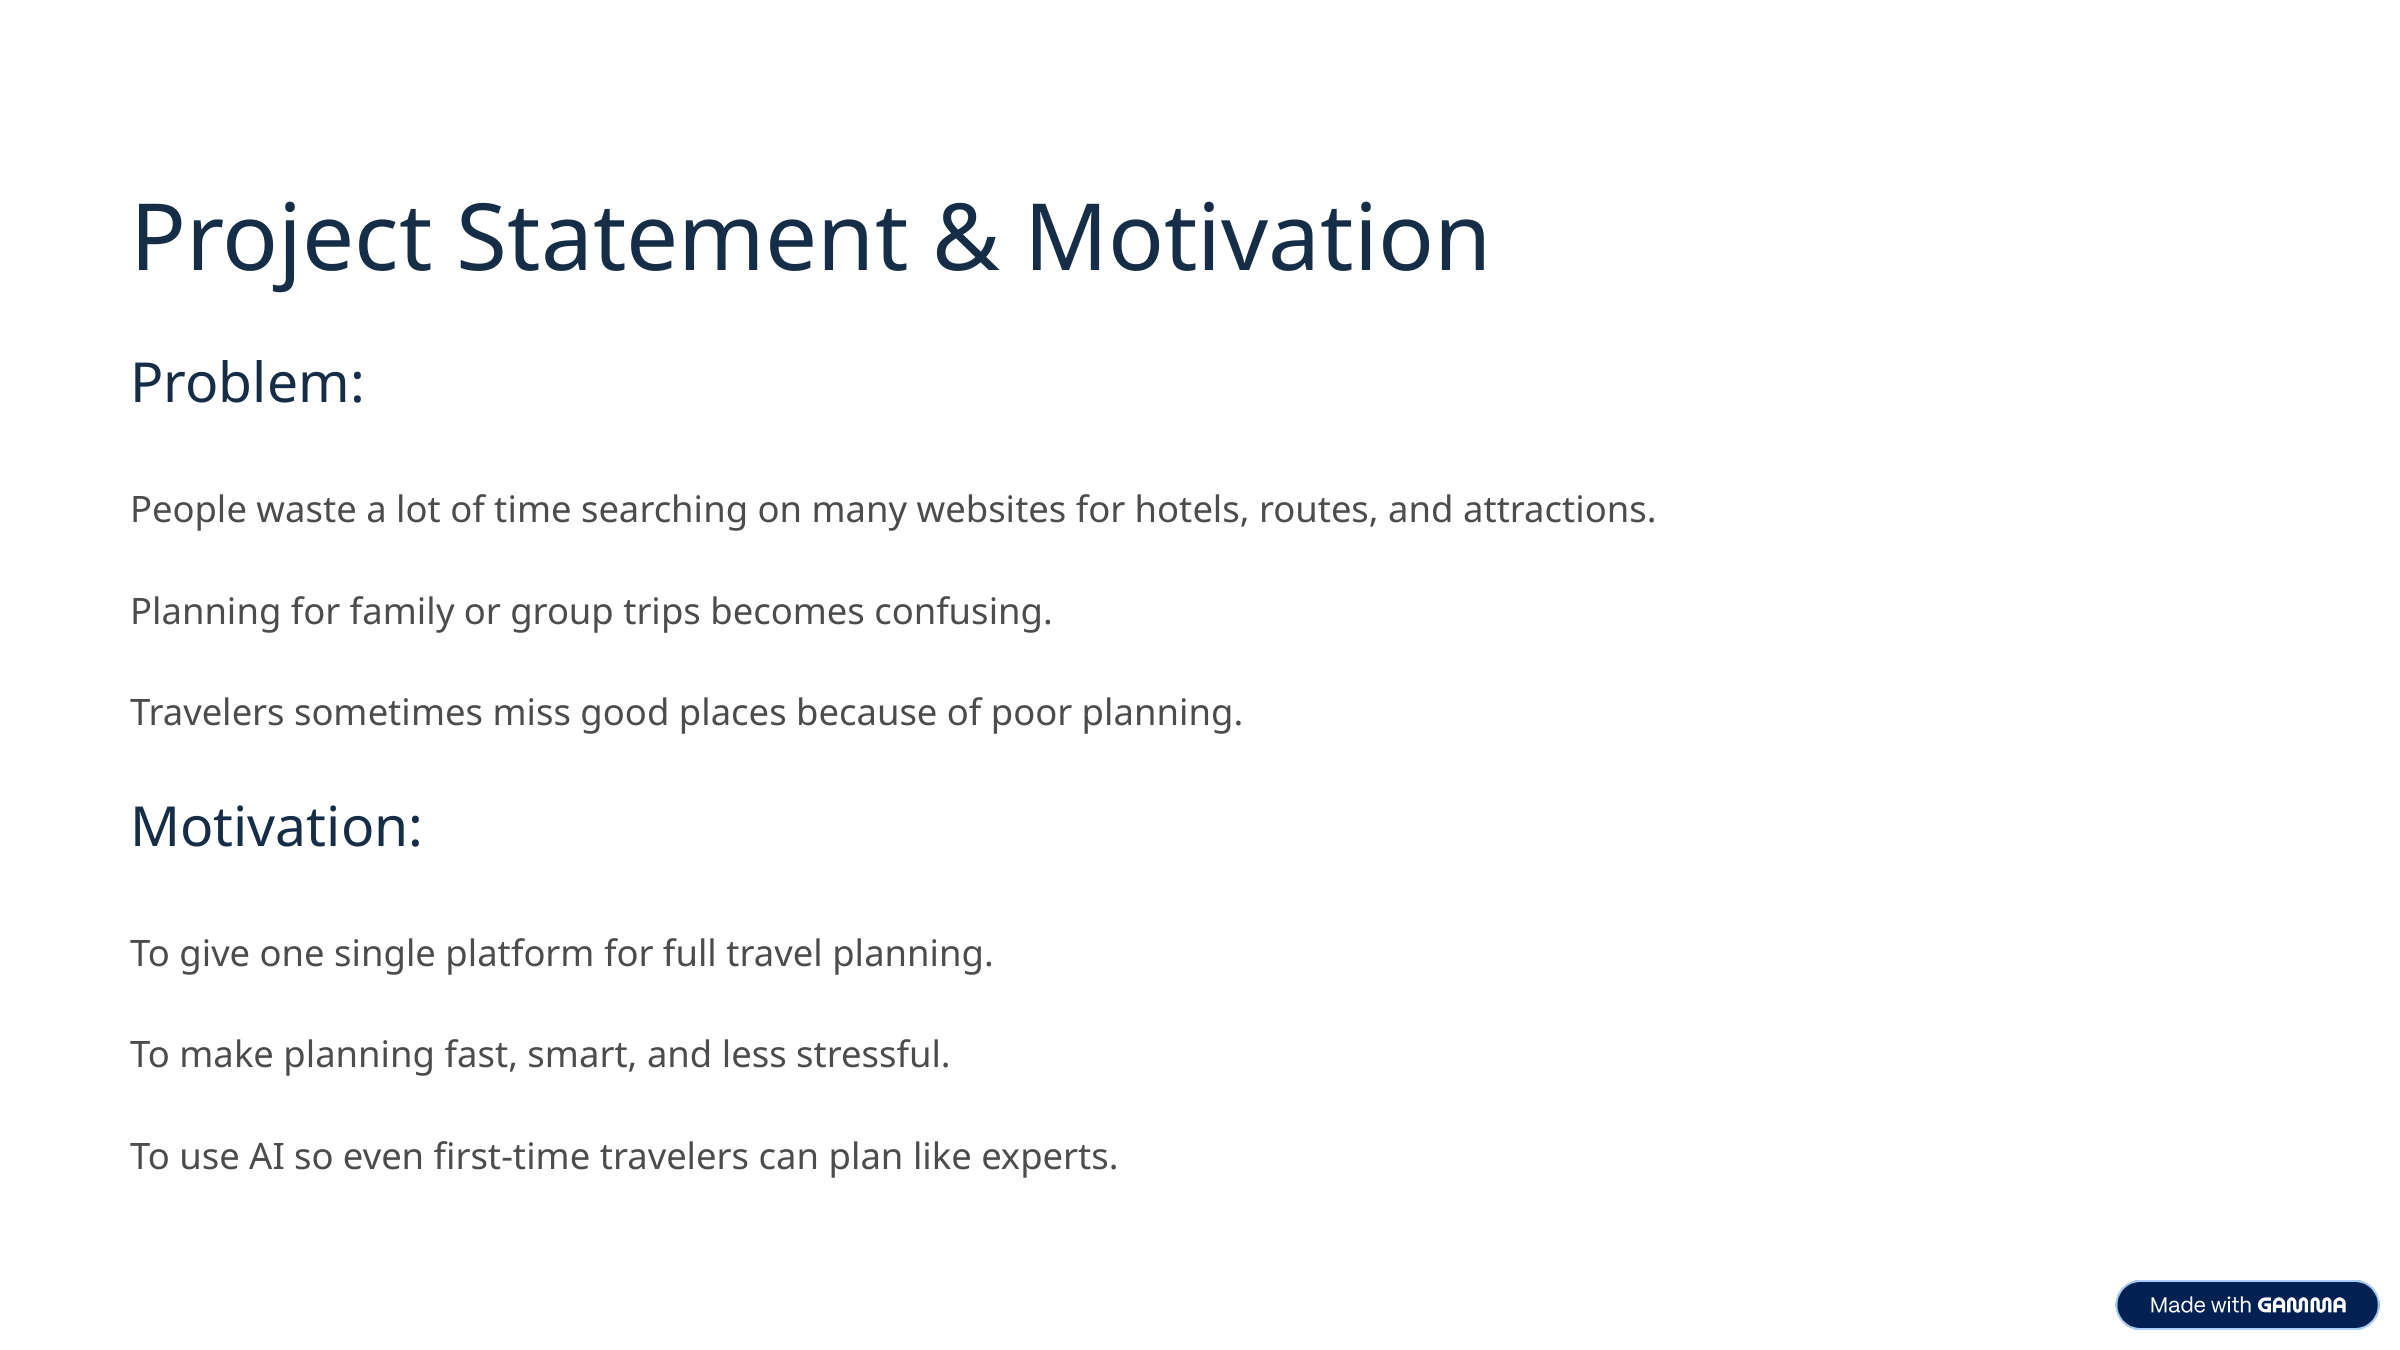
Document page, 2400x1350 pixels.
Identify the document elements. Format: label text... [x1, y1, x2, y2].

text_box To make planning fast, smart, and less stressful. [130, 1015, 2270, 1076]
text_box Travelers sometimes miss good places because of poor planning. [130, 673, 2270, 733]
text_box Planning for family or group trips becomes confusing. [130, 572, 2270, 632]
text_box To use AI so even first-time travelers can plan like experts. [130, 1117, 2270, 1177]
text_box Project Statement & Motivation [130, 173, 1355, 290]
text_box People waste a lot of time searching on many websites for hotels, routes, and attractions. [130, 470, 2270, 531]
text_box To give one single platform for full travel planning. [130, 914, 2270, 974]
text_box Problem: [130, 345, 689, 415]
picture [2106, 1271, 2389, 1339]
text_box Motivation: [130, 788, 689, 859]
